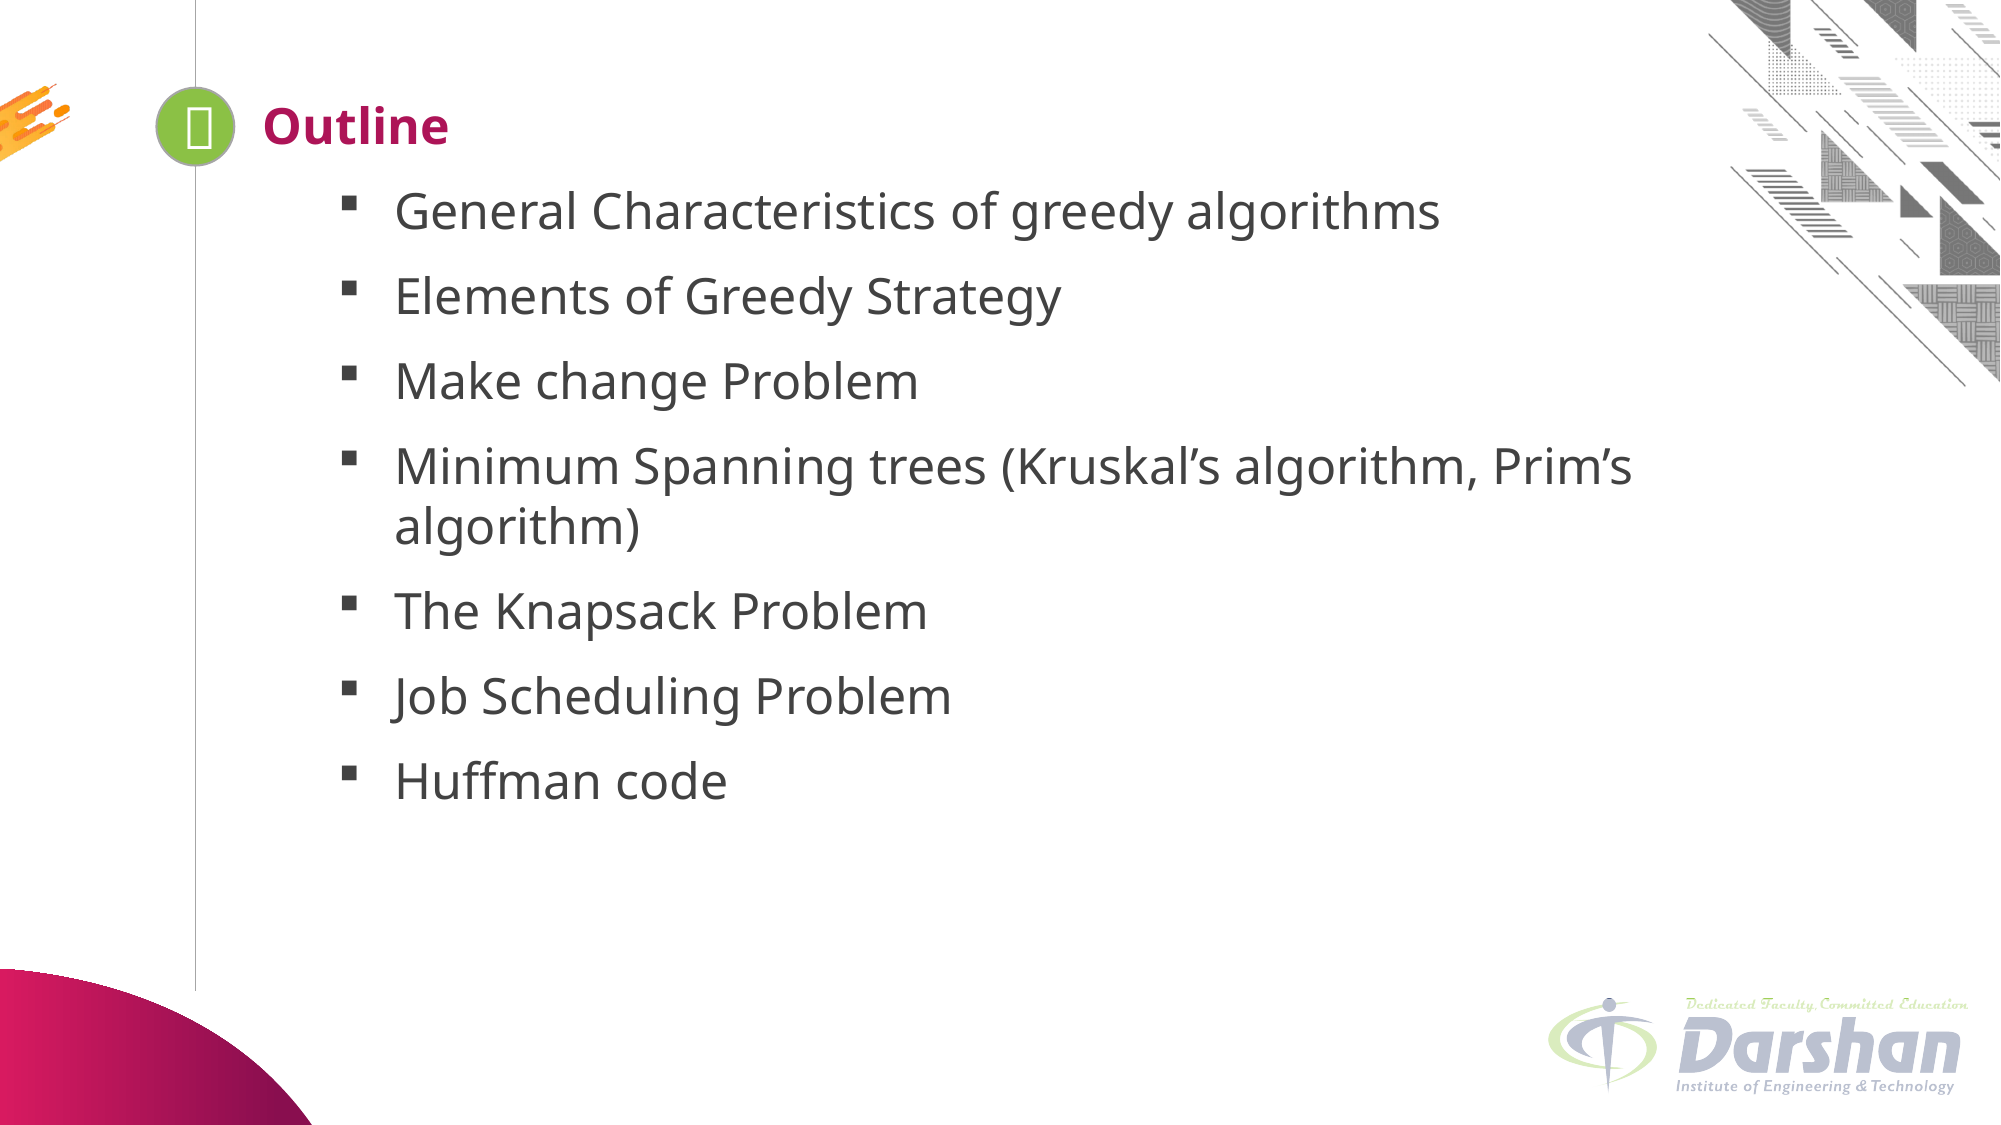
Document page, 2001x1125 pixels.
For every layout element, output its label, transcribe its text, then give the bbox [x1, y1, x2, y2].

picture [0, 65, 90, 193]
text_box Outline General Characteristics of greedy algorithms Elements of Greedy Strategy Make change Problem Minimum Spanning trees (Kruskal’s algorithm, Prim’s algorithm) The Knapsack Problem Job Scheduling Problem Huffman code [248, 86, 1687, 817]
text_box  [155, 86, 236, 167]
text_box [1548, 998, 1968, 1095]
